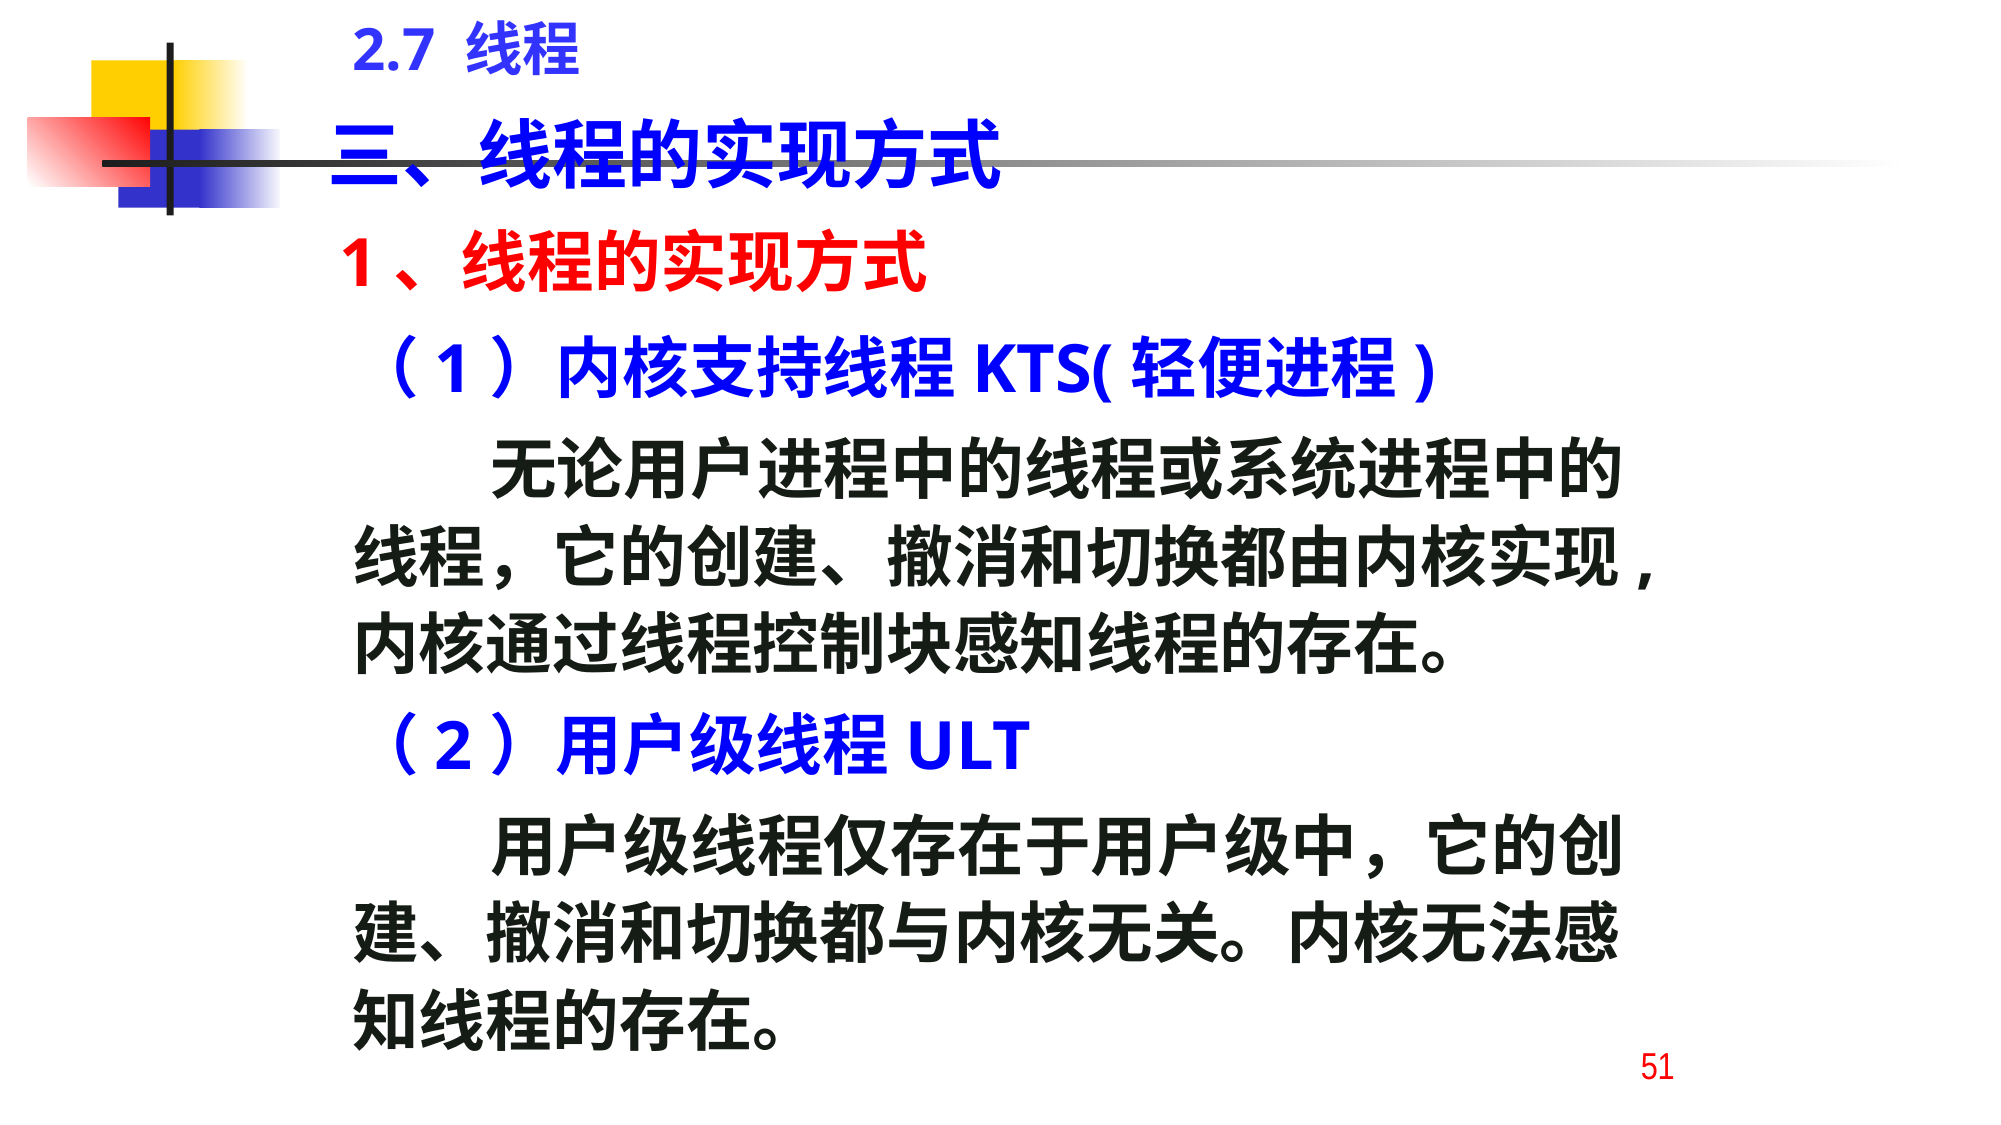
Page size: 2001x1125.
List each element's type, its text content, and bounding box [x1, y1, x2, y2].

text_box 三、线程的实现方式 [312, 99, 1688, 205]
text_box 2.7 线程 [337, 4, 1189, 90]
text_box （1）内核支持线程KTS(轻便进程) 无论用户进程中的线程或系统进程中的线程，它的创建、撤消和切换都由内核实现,内核通过线程控制块感知线程的存在。 （2）用户级线程ULT 用户级线程仅存在于用户级中，它的创建、撤消和切换都与内核无关。内核无法感知线程的存在。 [337, 311, 1700, 1067]
text_box 51 [1626, 1034, 1721, 1094]
text_box 1、线程的实现方式 [324, 212, 1700, 308]
